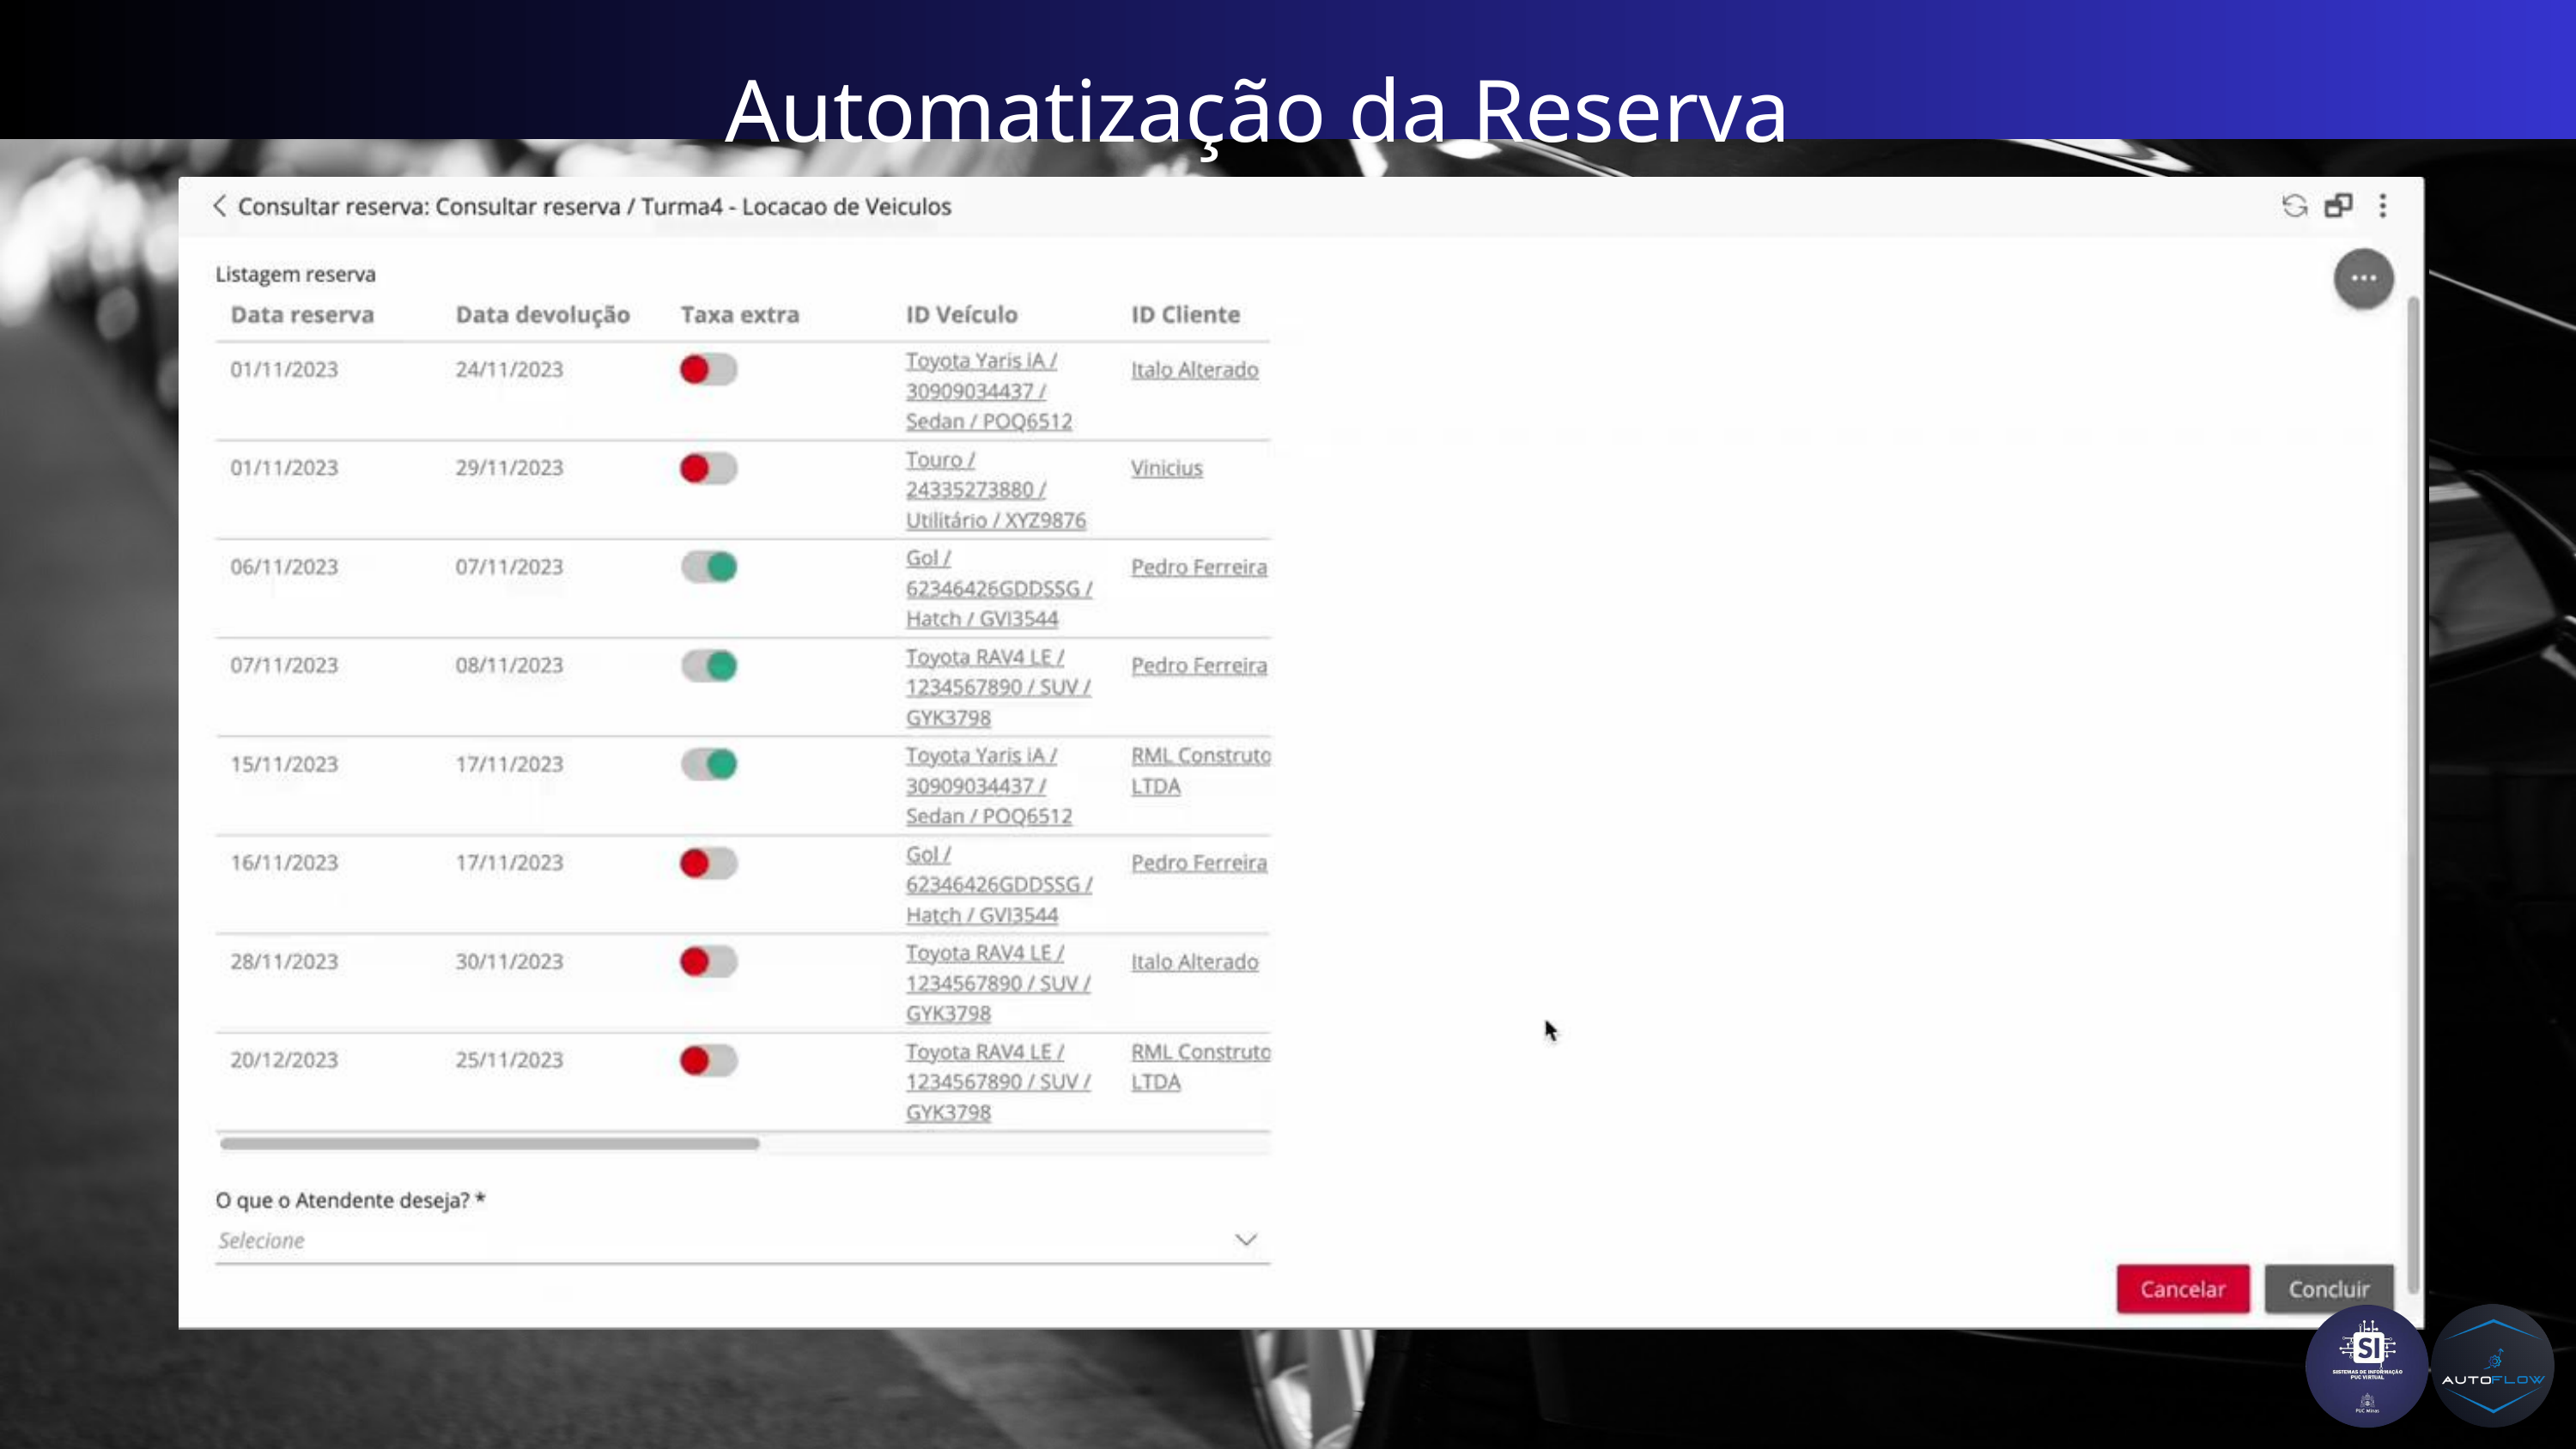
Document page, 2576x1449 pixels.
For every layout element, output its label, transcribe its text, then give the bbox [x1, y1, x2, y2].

picture [2430, 1304, 2555, 1428]
text_box Automatização da Reserva [476, 15, 2041, 160]
text_box [0, 139, 2576, 1449]
text_box [0, 0, 2576, 139]
picture [179, 176, 2429, 1330]
text_box [2306, 1336, 2426, 1428]
